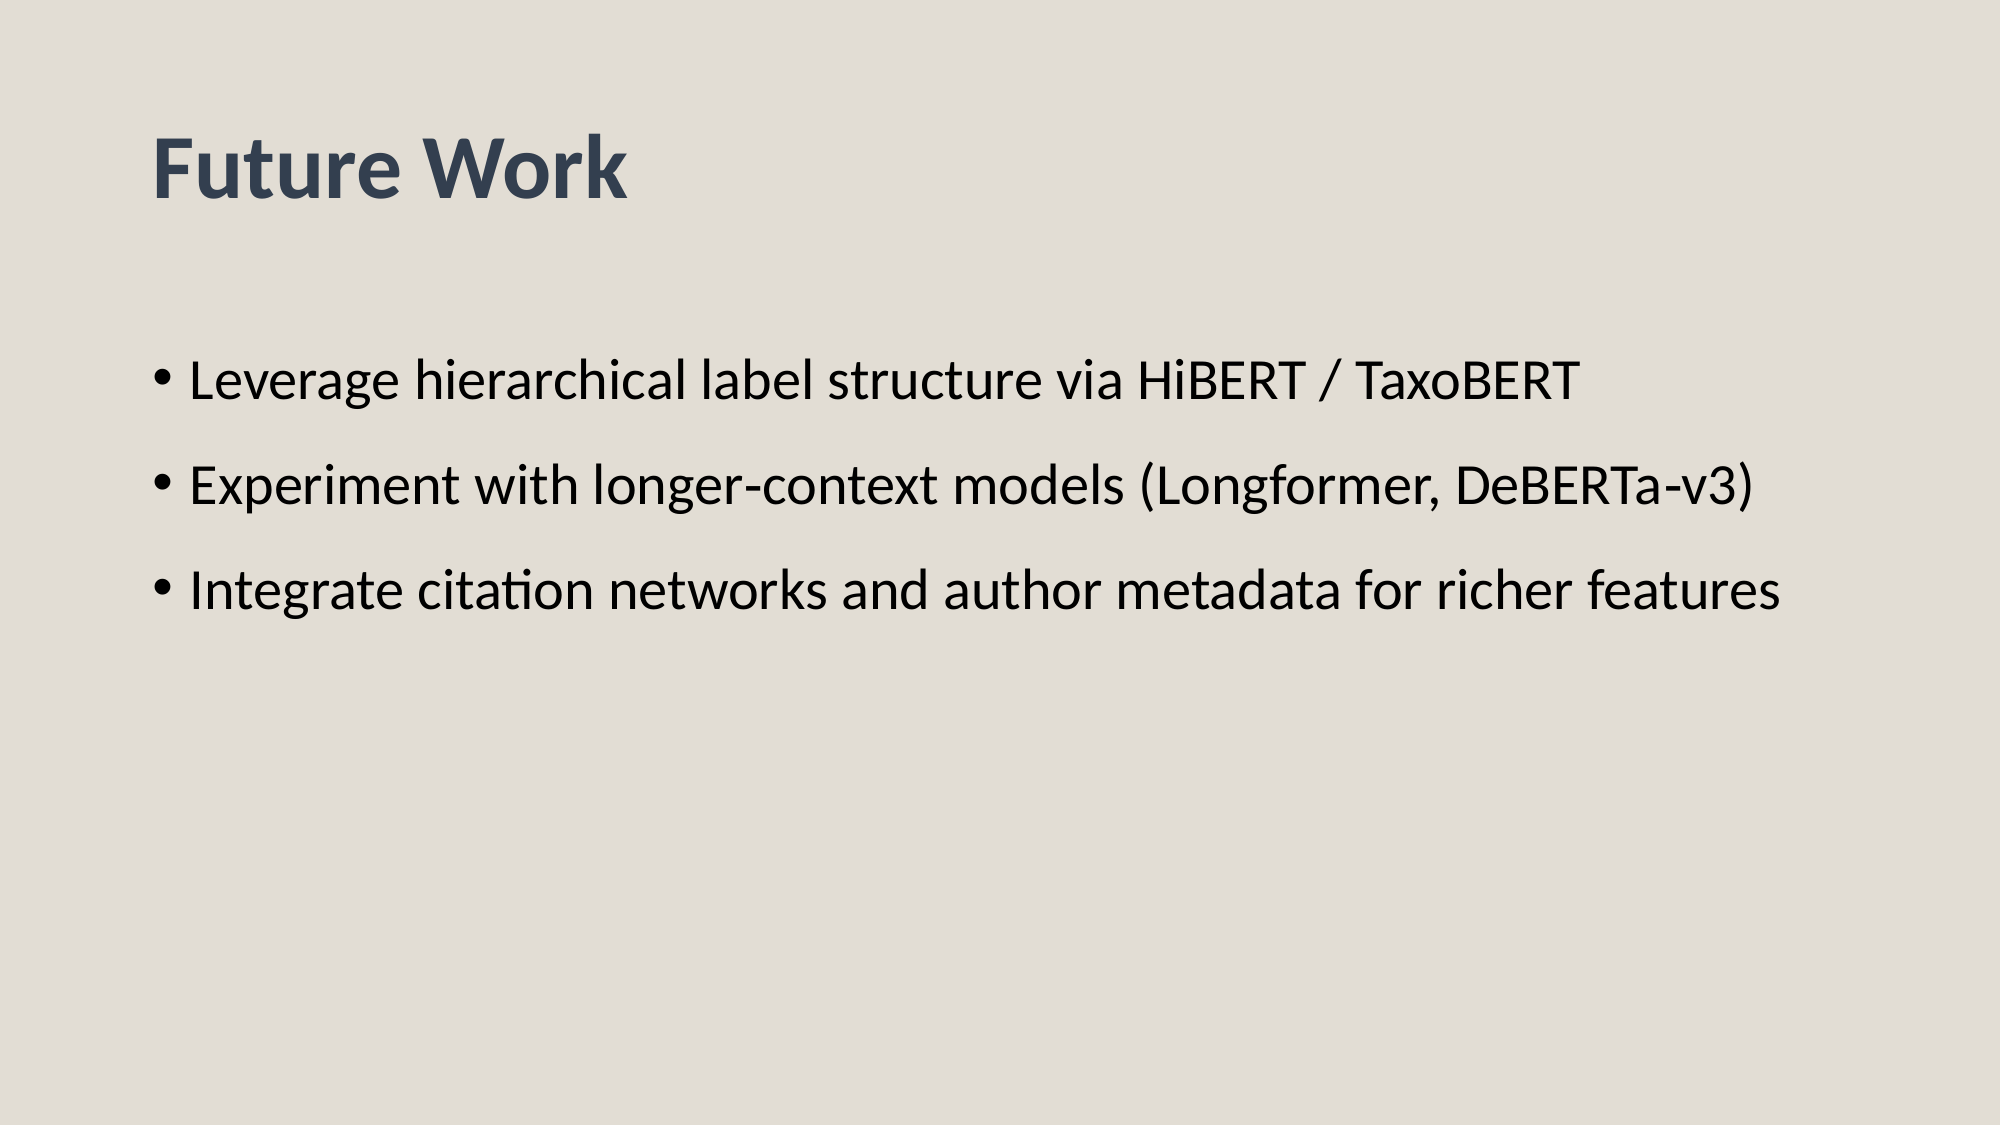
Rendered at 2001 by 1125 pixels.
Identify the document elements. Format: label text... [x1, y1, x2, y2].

list Leverage hierarchical label structure via HiBERT / TaxoBERT Experiment with longer‑context models (Longformer, DeBERTa‑v3) Integrate citation networks and author metadata for richer features [137, 299, 1863, 1014]
title Future Work [137, 59, 1863, 278]
